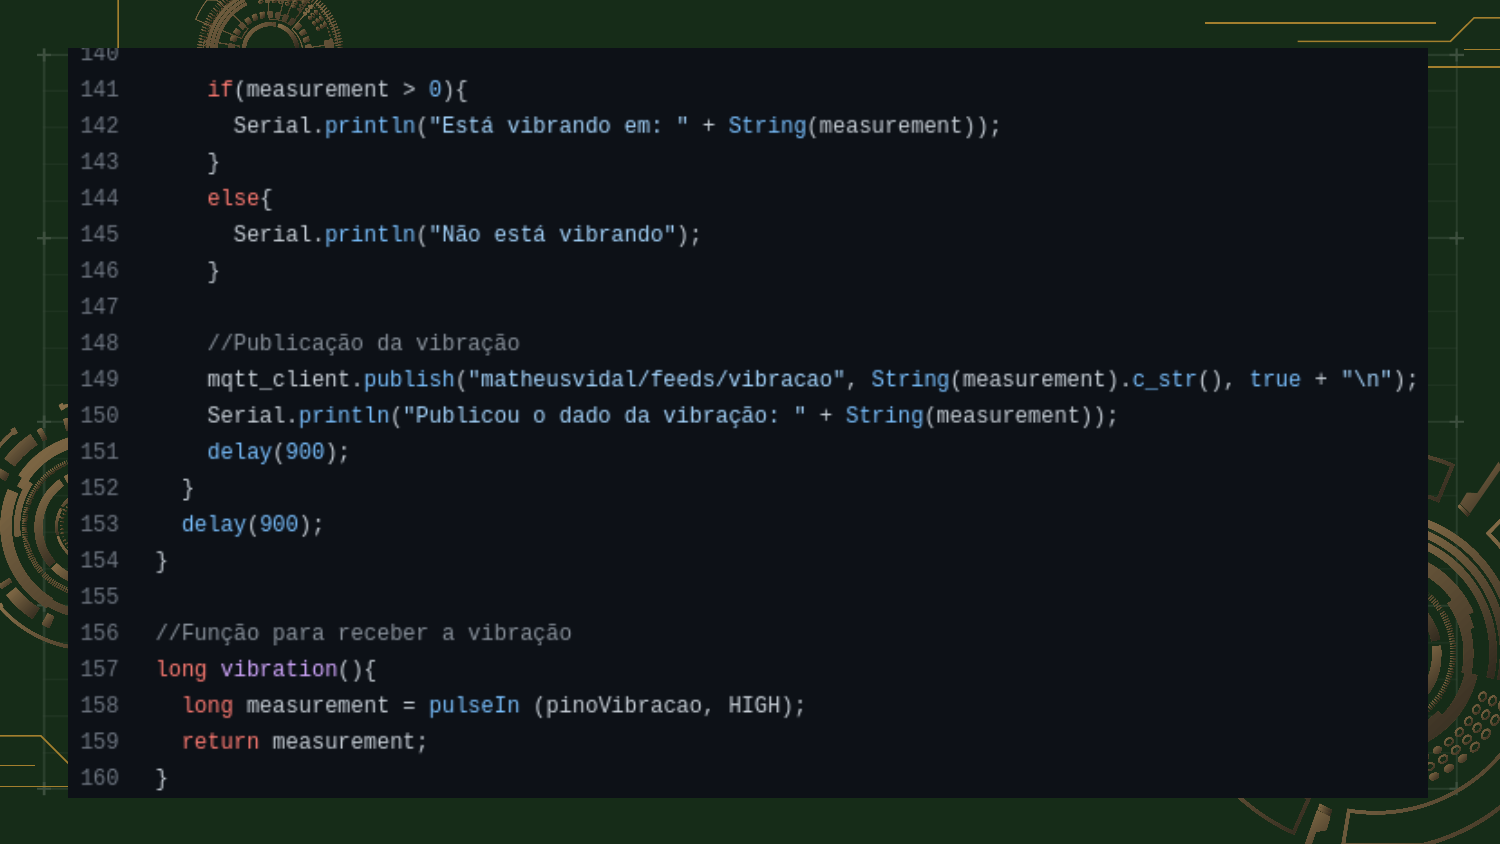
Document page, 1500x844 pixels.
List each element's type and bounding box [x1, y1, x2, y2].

picture [68, 48, 1429, 798]
